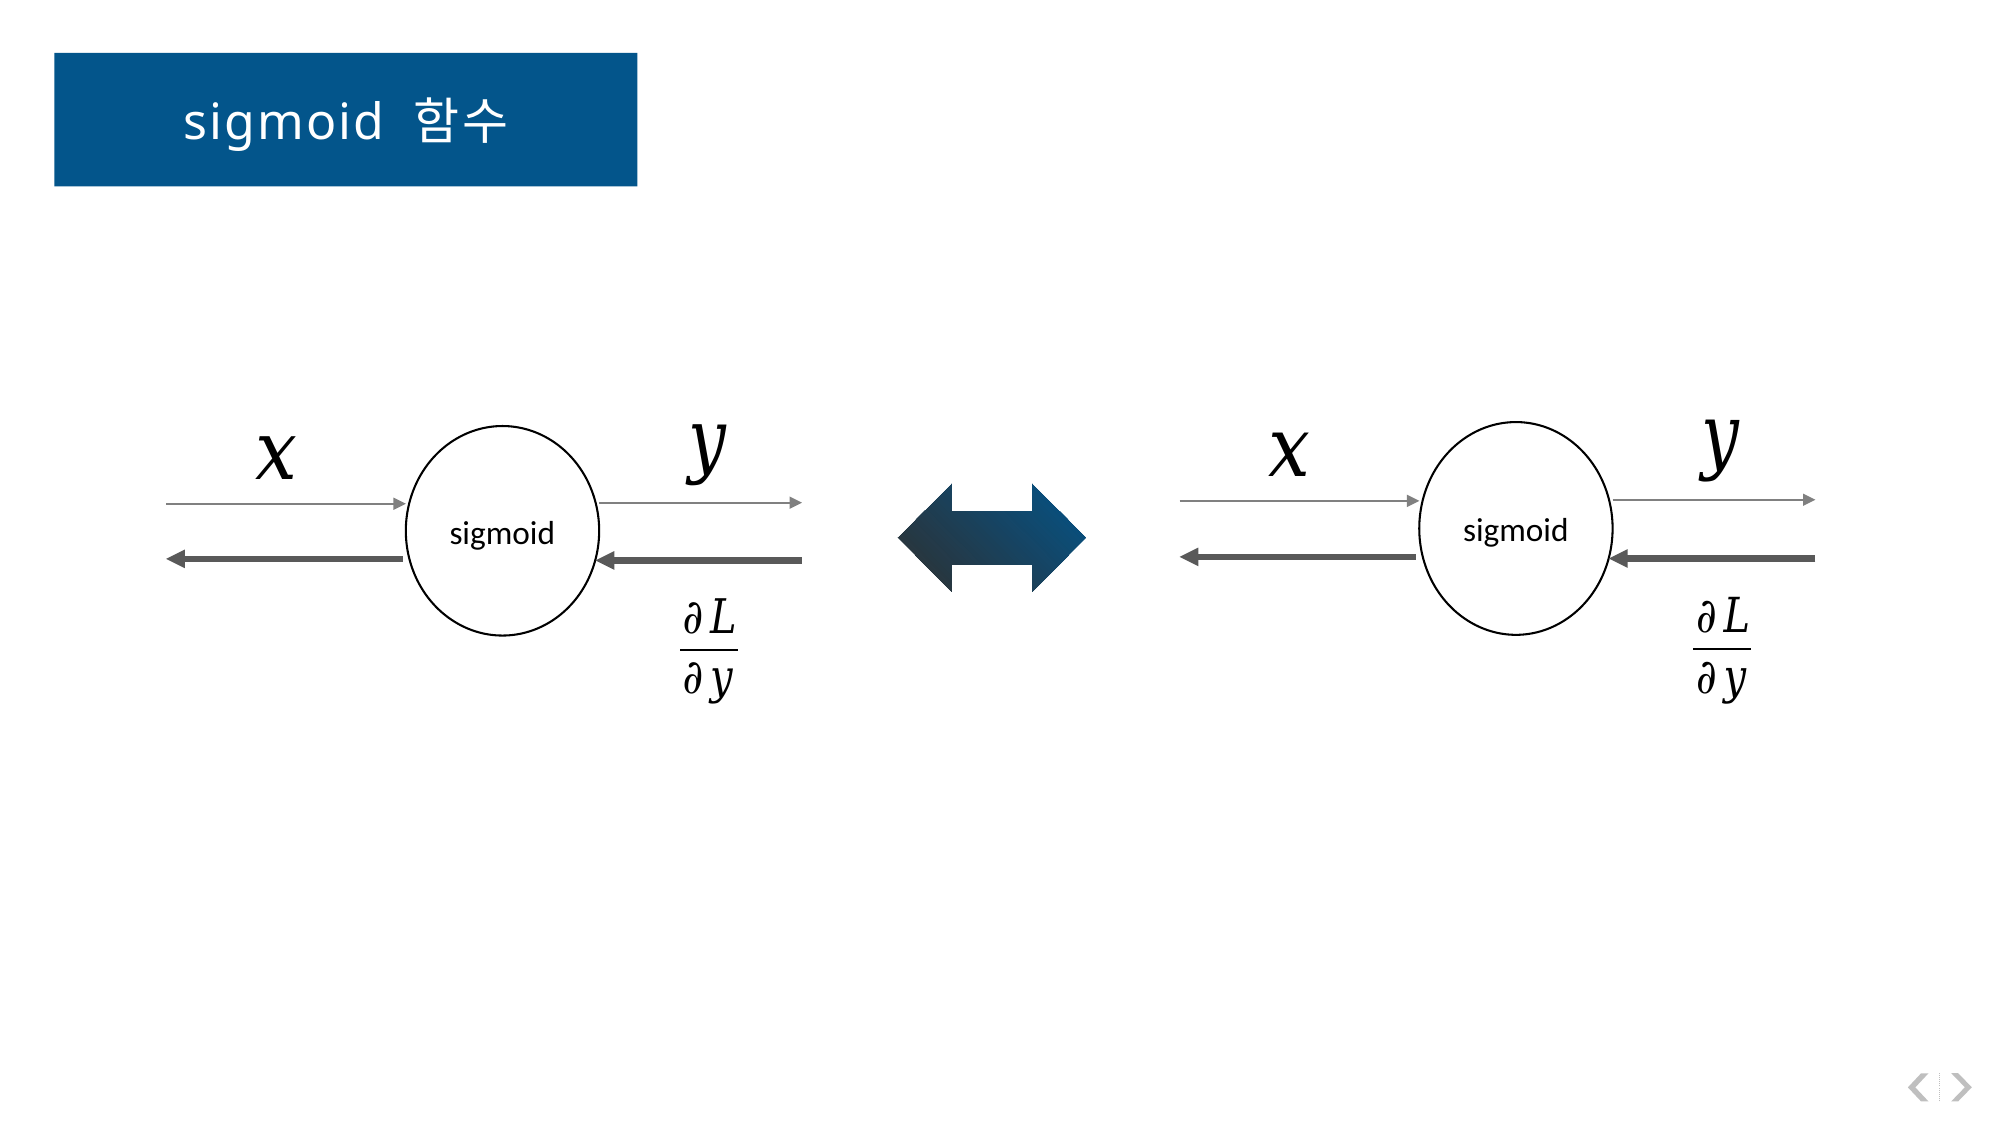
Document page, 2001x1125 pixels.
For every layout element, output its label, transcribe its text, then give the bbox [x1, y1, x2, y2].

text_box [166, 395, 802, 730]
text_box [1179, 390, 1816, 728]
text_box [895, 481, 1088, 595]
text_box sigmoid 함수 [54, 52, 638, 187]
